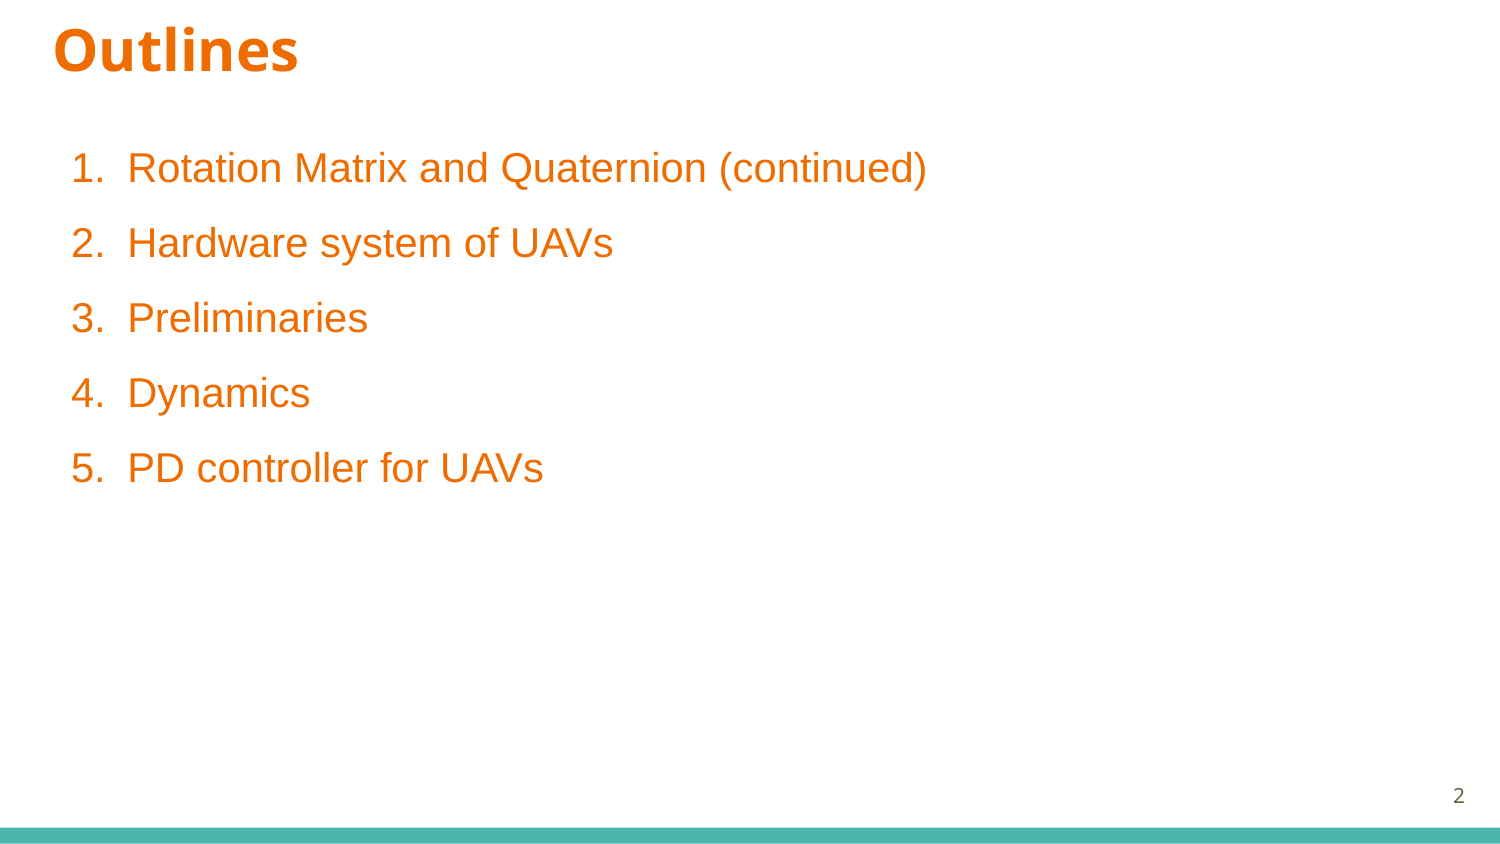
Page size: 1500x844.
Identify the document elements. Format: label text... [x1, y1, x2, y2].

text_box Rotation Matrix and Quaternion (continued) Hardware system of UAVs Preliminaries Dynamics PD controller for UAVs [56, 108, 1424, 498]
slide_number 2 [1389, 764, 1480, 830]
title Outlines [37, 0, 1045, 109]
